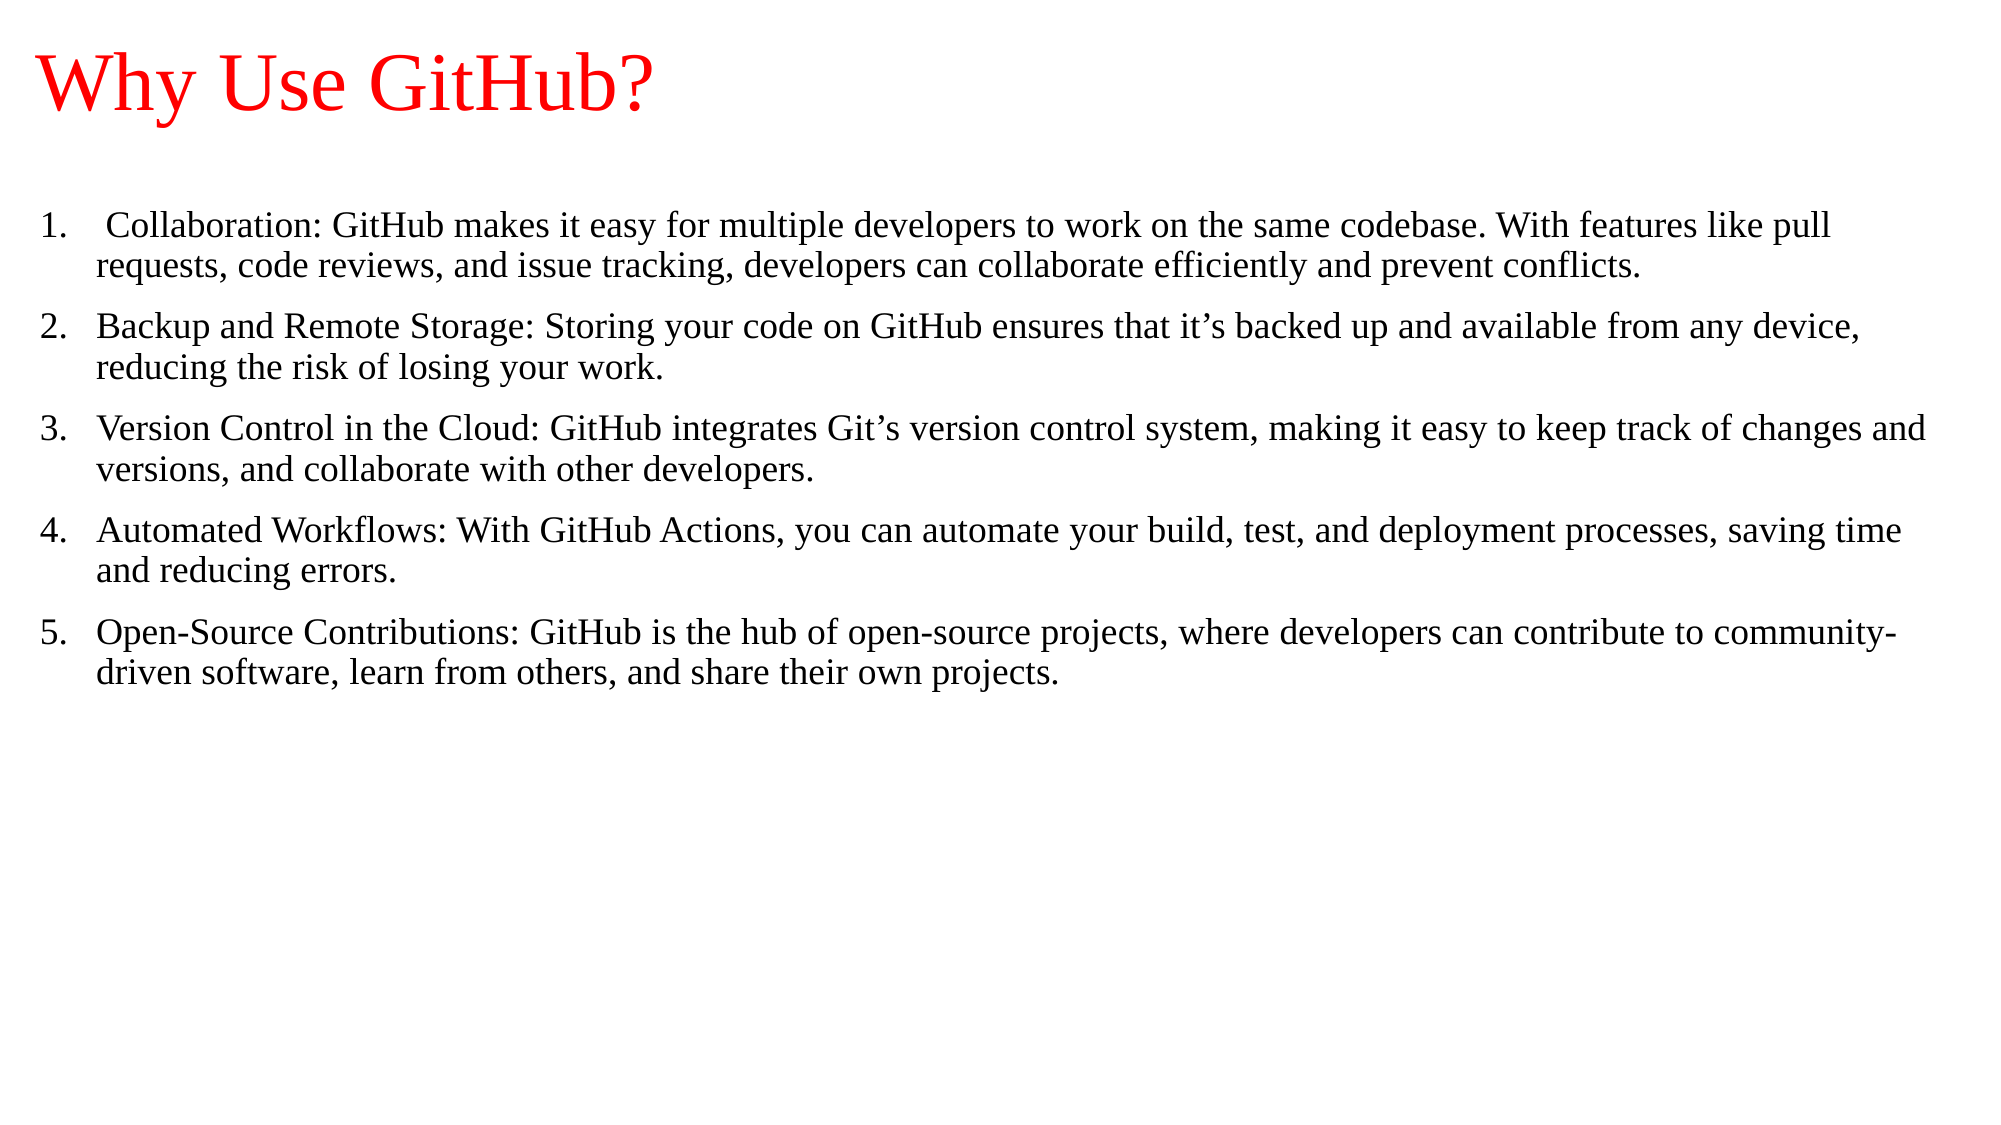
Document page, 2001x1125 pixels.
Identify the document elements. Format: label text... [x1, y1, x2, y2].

list Collaboration: GitHub makes it easy for multiple developers to work on the same codebase. With features like pull requests, code reviews, and issue tracking, developers can collaborate efficiently and prevent conflicts. Backup and Remote Storage: Storing your code on GitHub ensures that it’s backed up and available from any device, reducing the risk of losing your work. Version Control in the Cloud: GitHub integrates Git’s version control system, making it easy to keep track of changes and versions, and collaborate with other developers. Automated Workflows: With GitHub Actions, you can automate your build, test, and deployment processes, saving time and reducing errors. Open-Source Contributions: GitHub is the hub of open-source projects, where developers can contribute to community-driven software, learn from others, and share their own projects. [24, 197, 1955, 1115]
title Why Use GitHub? [0, 0, 1725, 167]
